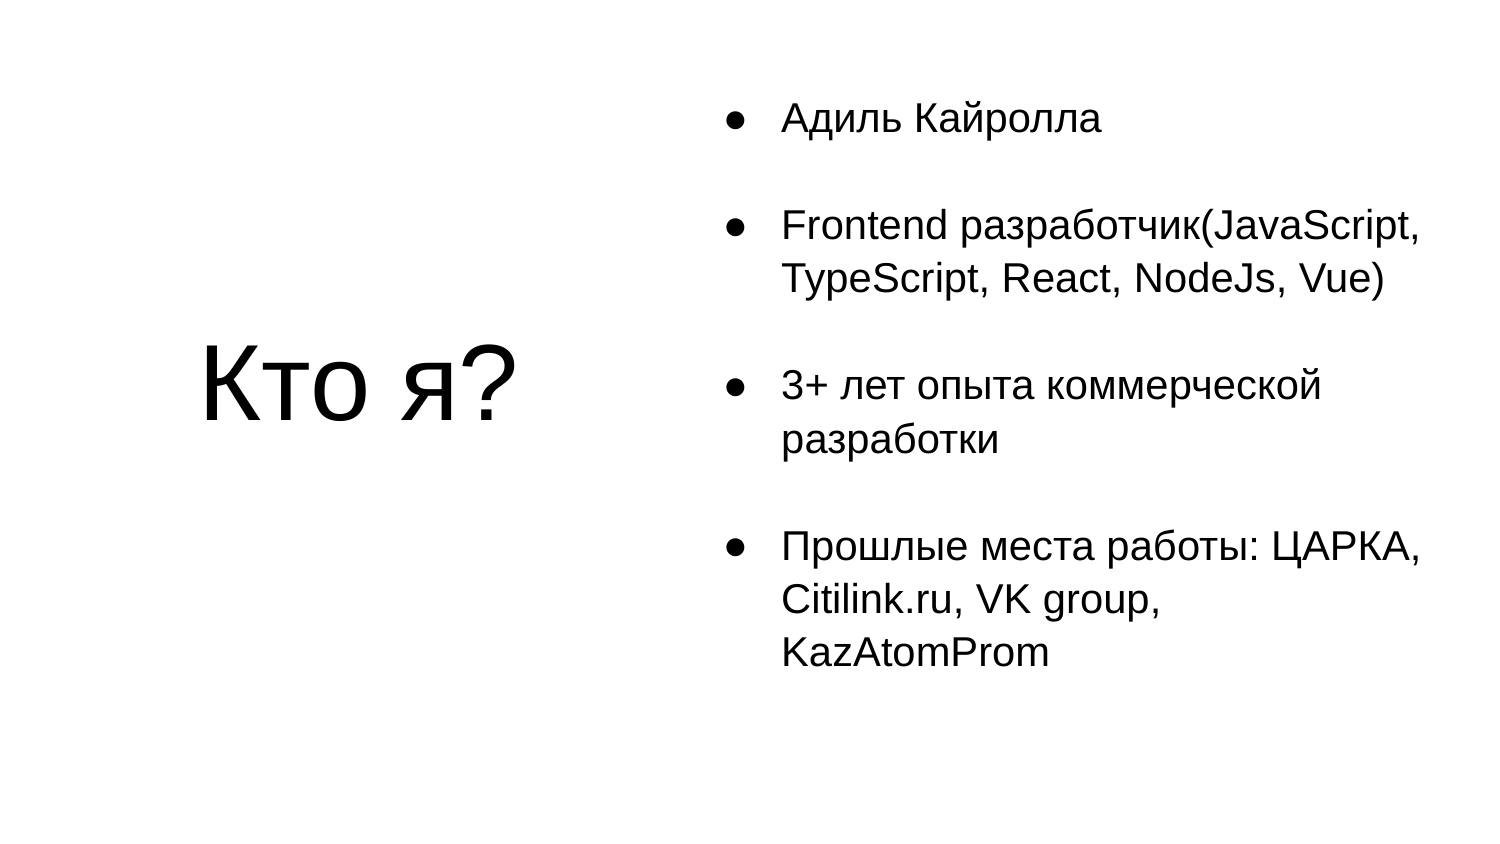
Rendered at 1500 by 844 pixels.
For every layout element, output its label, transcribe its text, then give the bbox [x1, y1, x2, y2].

subtitle Адиль Кайролла Frontend разработчик(JavaScript, TypeScript, React, NodeJs, Vue) 3+ лет опыта коммерческой разработки Прошлые места работы: ЦАРКА, Citilink.ru, VK group, KazAtomProm [691, 72, 1455, 844]
title Кто я? [156, 122, 563, 459]
